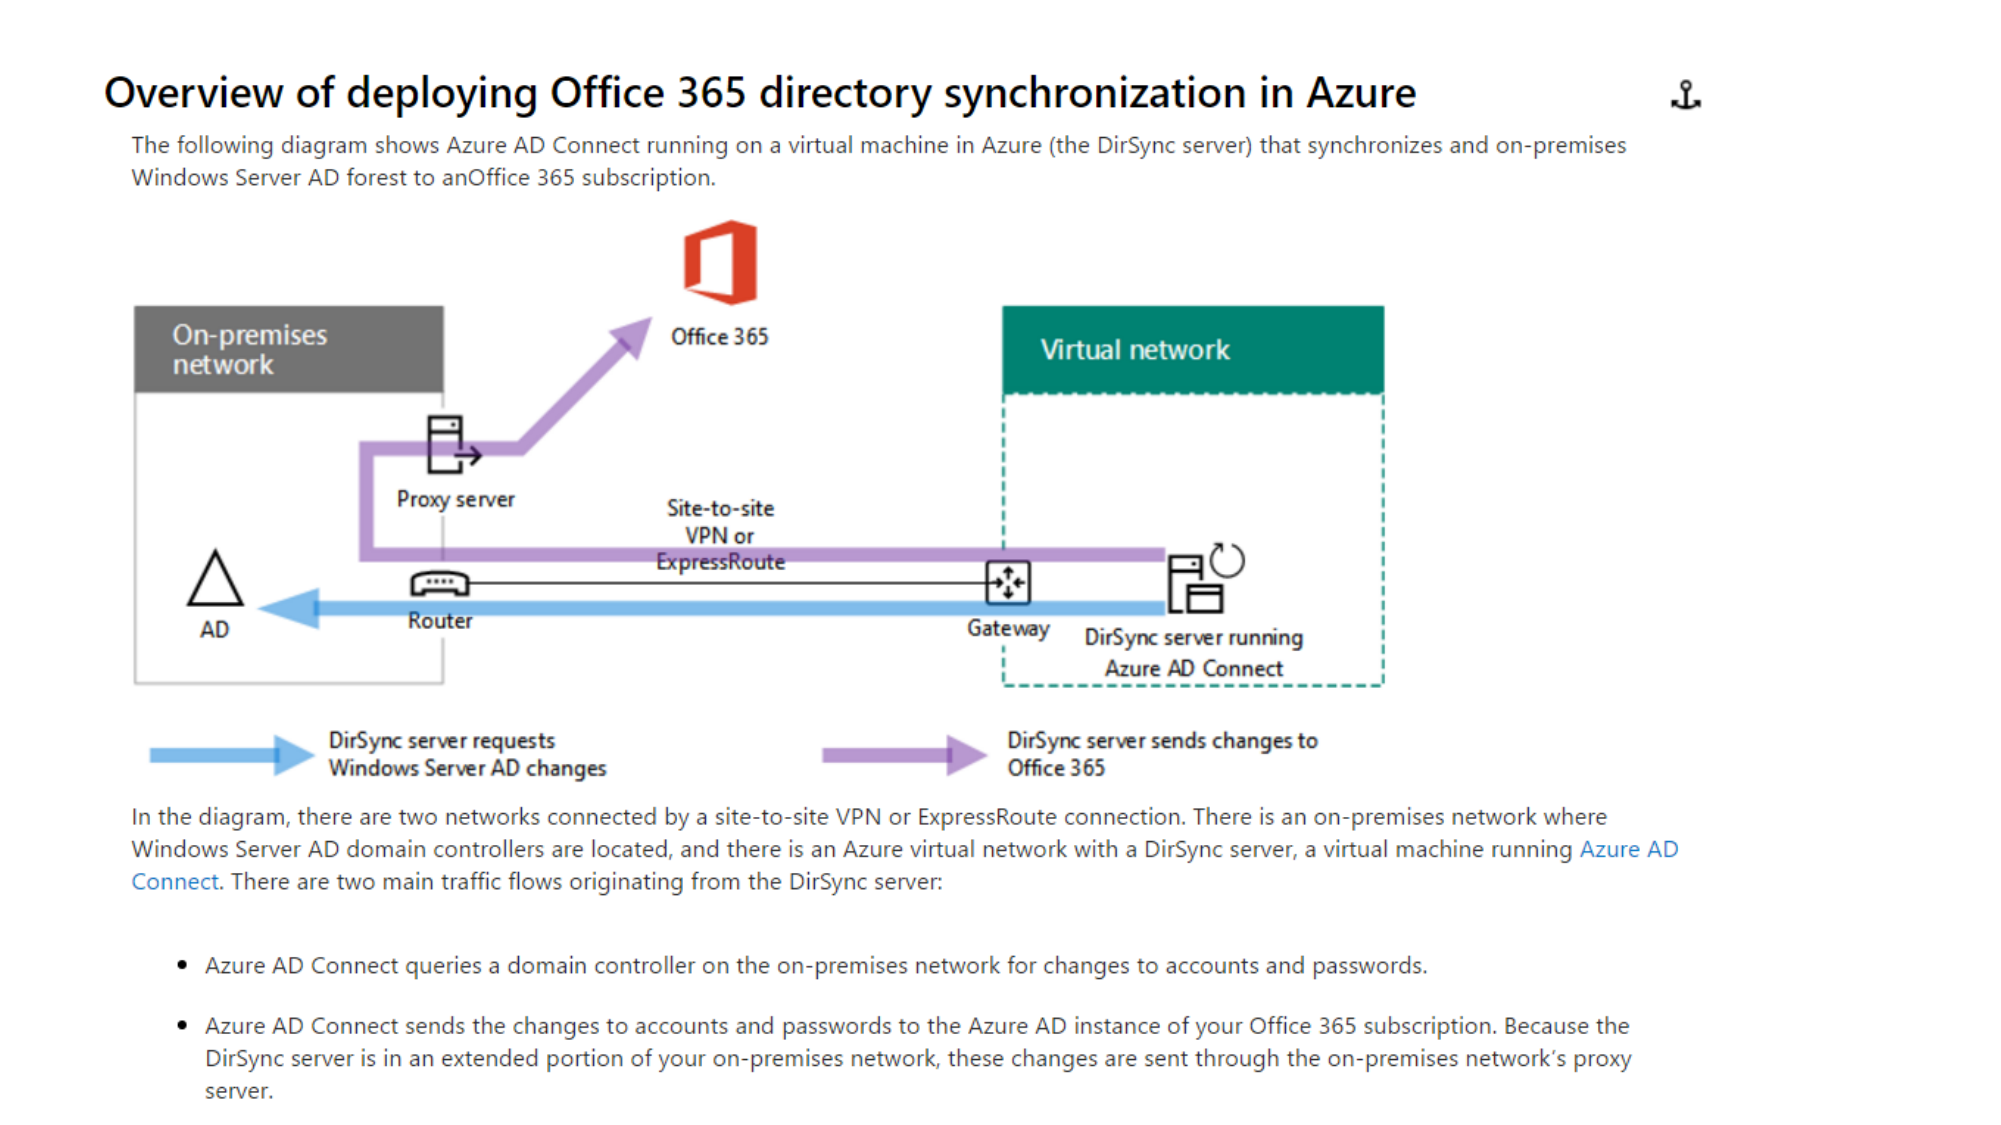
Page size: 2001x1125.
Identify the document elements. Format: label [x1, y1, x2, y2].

picture [97, 56, 1706, 1125]
